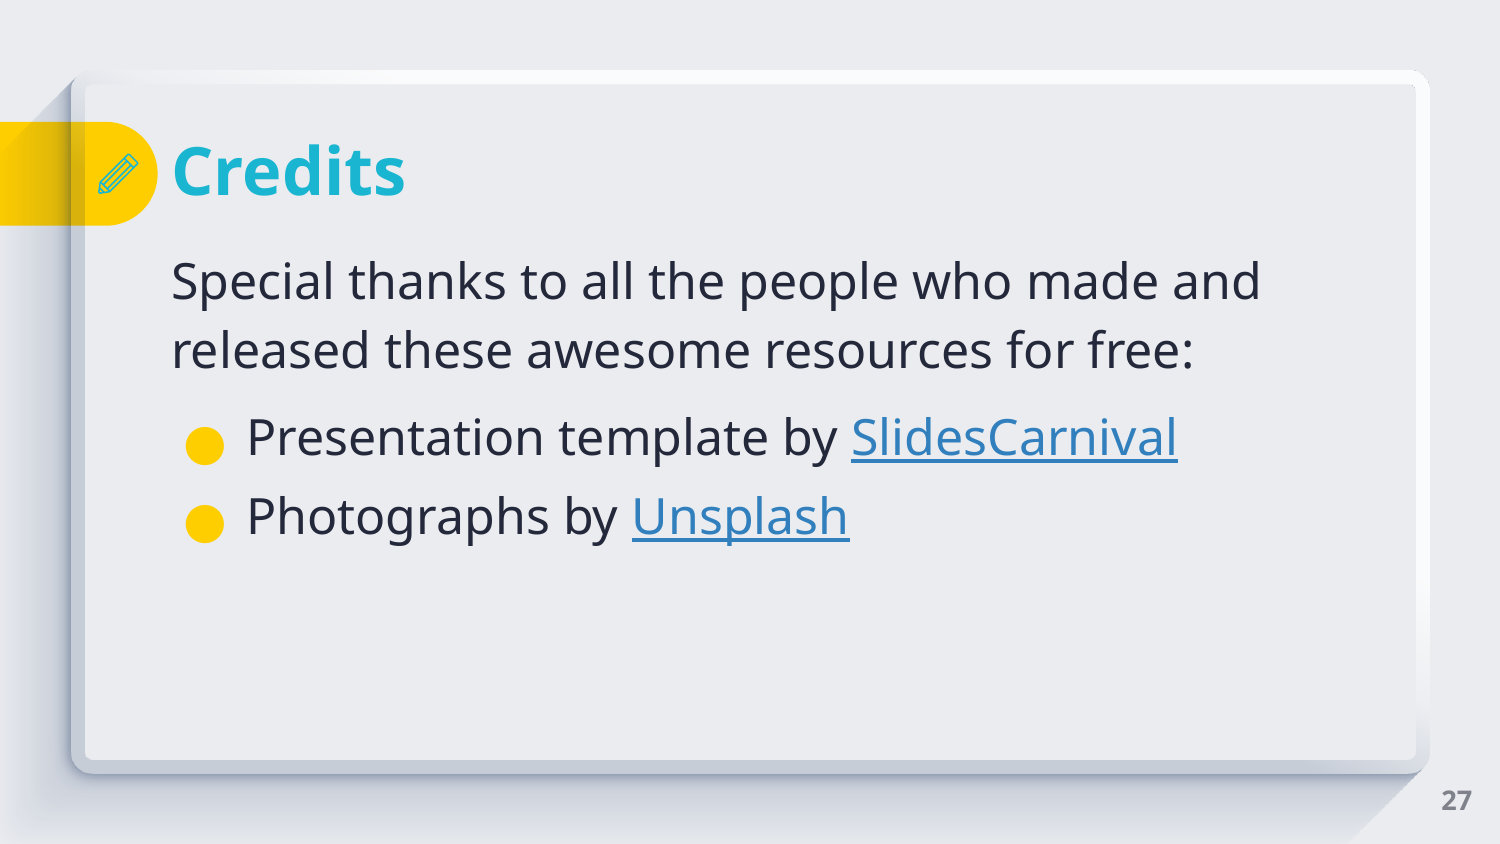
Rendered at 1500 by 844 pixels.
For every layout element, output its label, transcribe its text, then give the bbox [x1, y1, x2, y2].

slide_number 27 [1414, 759, 1500, 844]
list Special thanks to all the people who made and released these awesome resources for free: Presentation template by SlidesCarnival Photographs by Unsplash [171, 240, 1354, 694]
picture [0, 0, 1500, 844]
title Credits [171, 121, 1354, 226]
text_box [98, 154, 138, 194]
